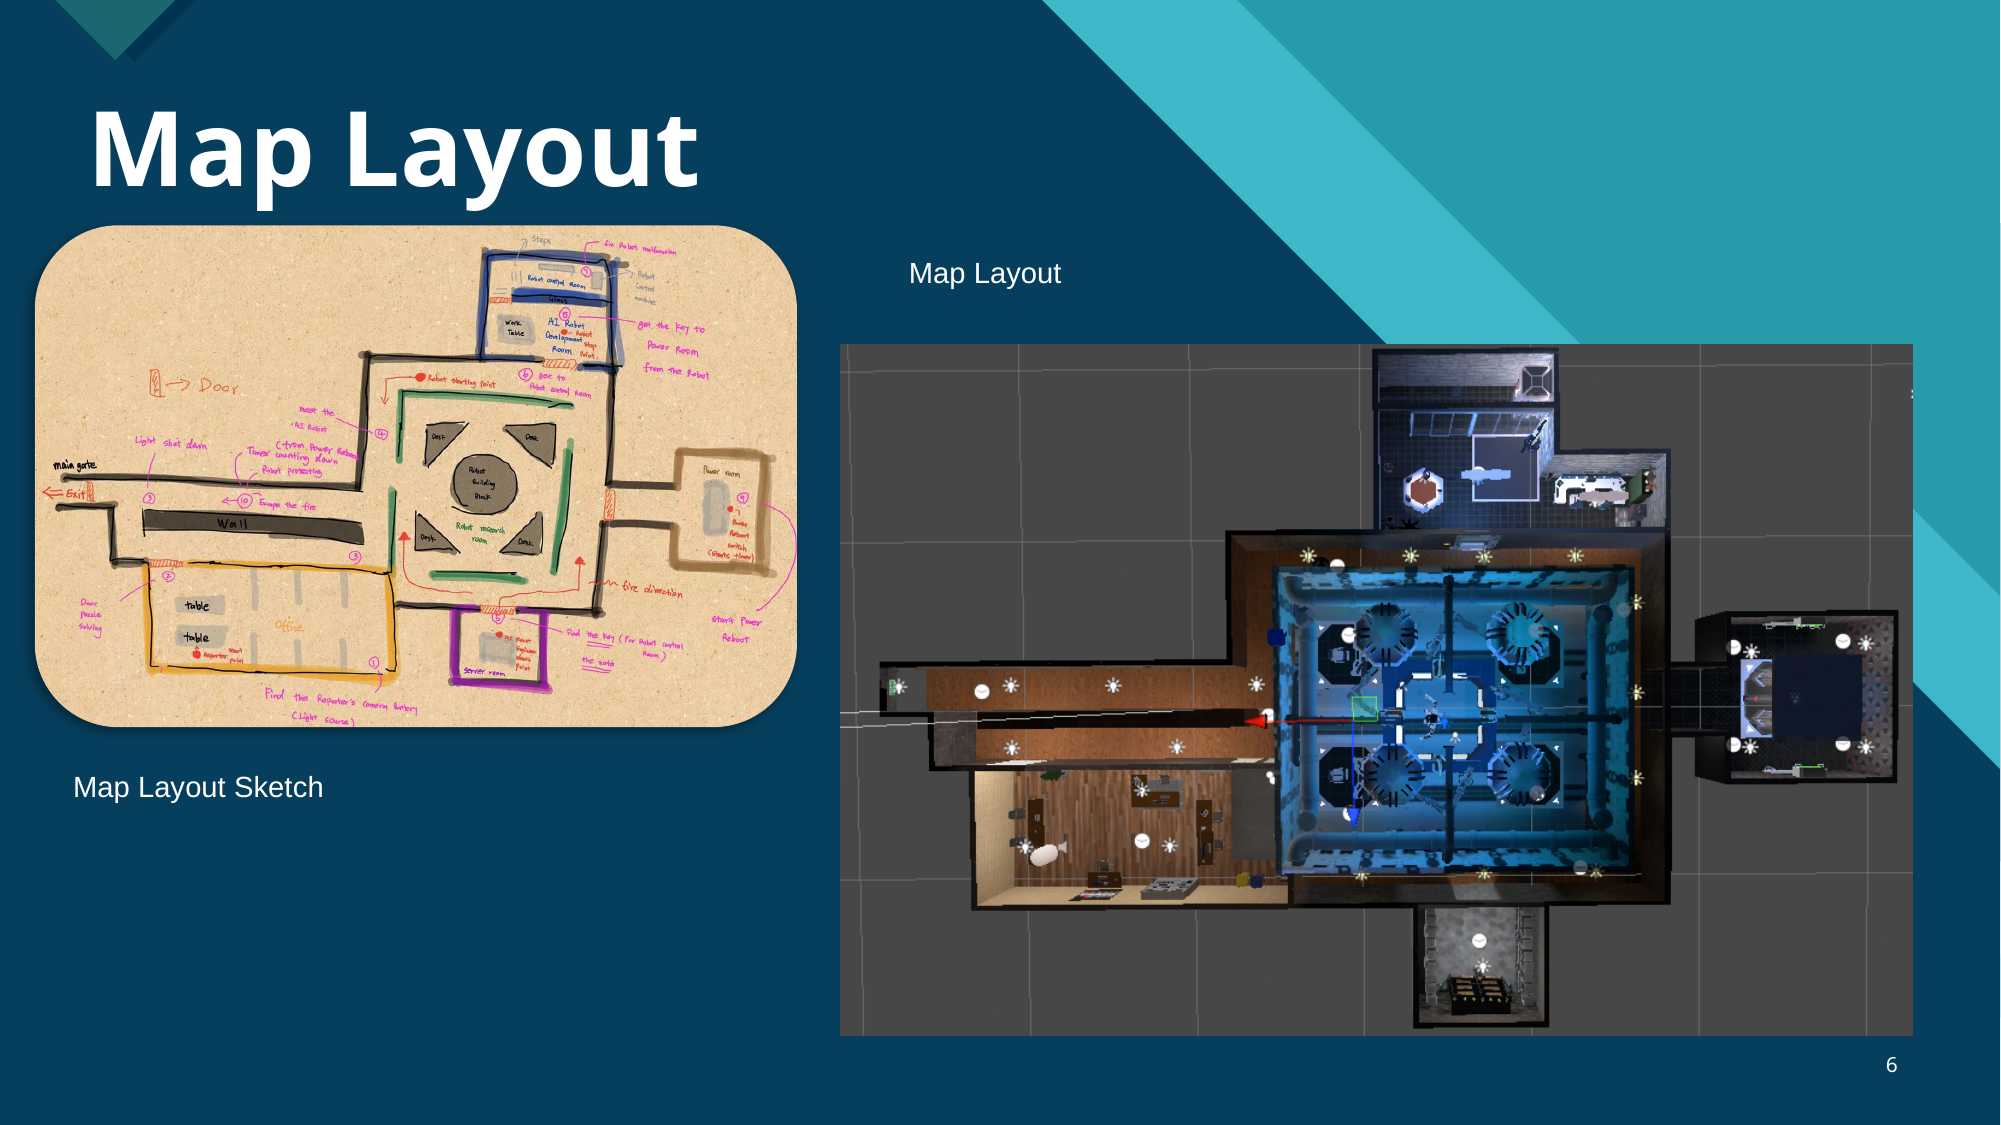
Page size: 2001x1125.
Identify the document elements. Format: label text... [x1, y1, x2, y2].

slide_number ‹#› [1845, 1042, 1913, 1096]
picture [35, 225, 796, 727]
title Map Layout [72, 89, 1913, 292]
text_box Map Layout Sketch [58, 752, 551, 818]
text_box Map Layout [893, 239, 1910, 305]
picture [841, 343, 1914, 1035]
